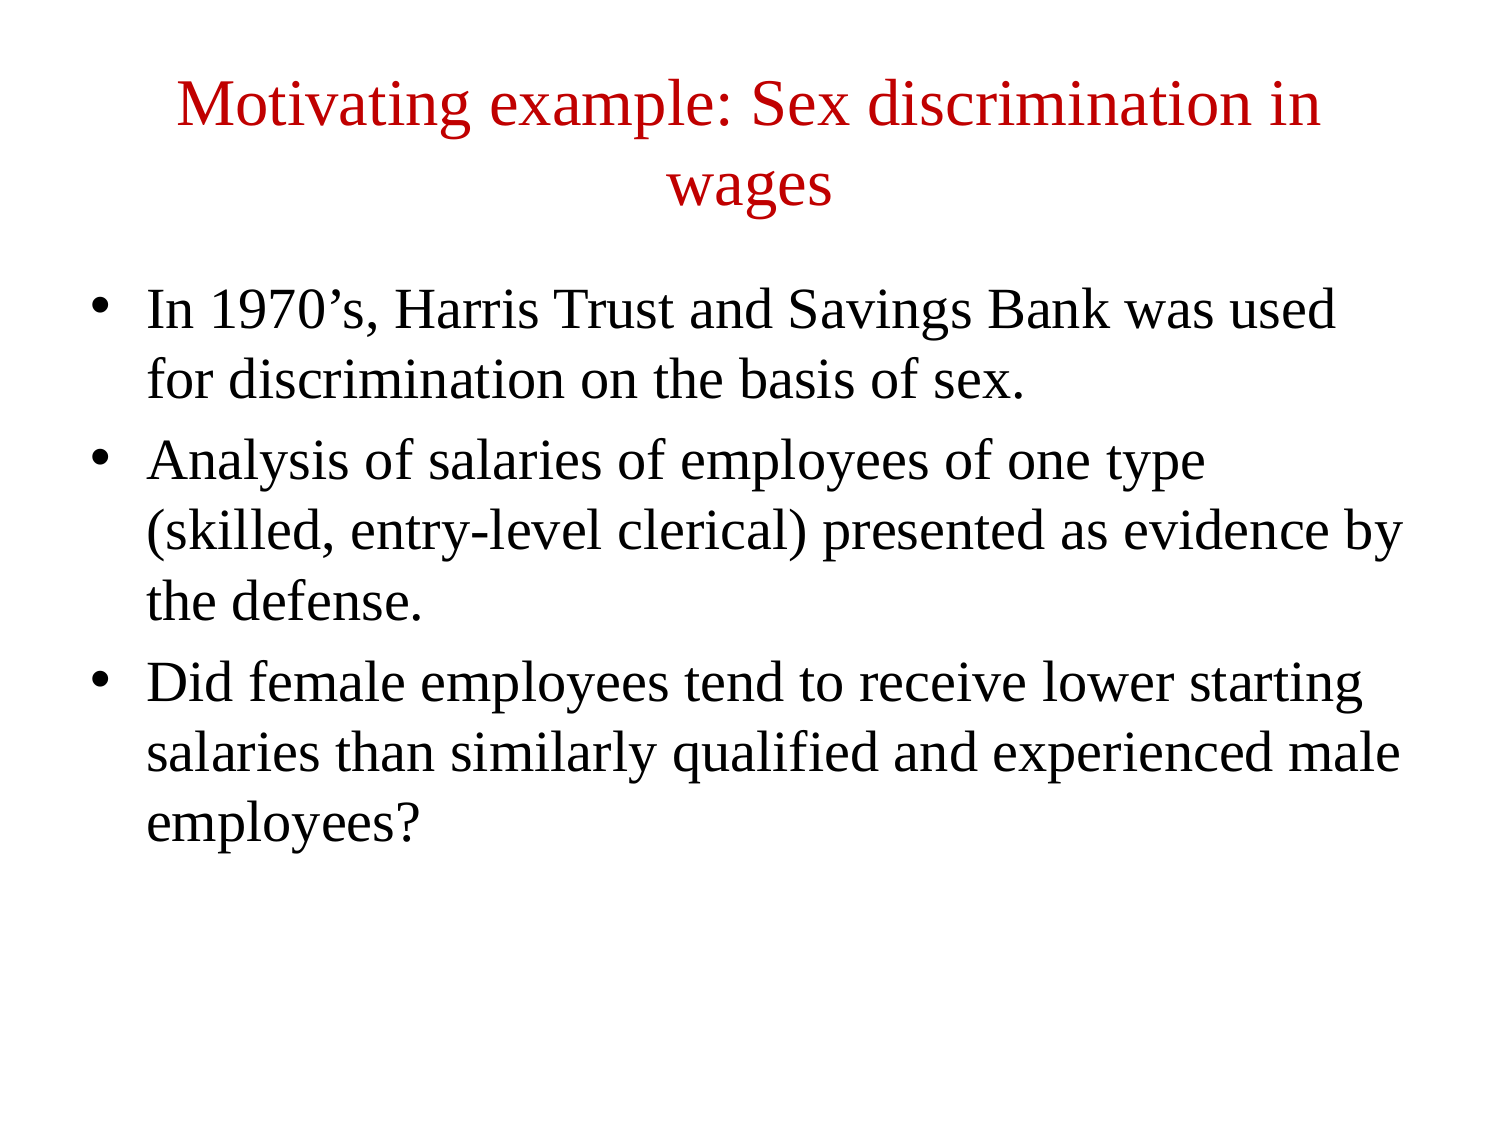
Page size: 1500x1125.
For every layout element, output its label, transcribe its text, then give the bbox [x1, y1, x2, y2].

list In 1970’s, Harris Trust and Savings Bank was used for discrimination on the basis of sex. Analysis of salaries of employees of one type (skilled, entry-level clerical) presented as evidence by the defense. Did female employees tend to receive lower starting salaries than similarly qualified and experienced male employees? [75, 262, 1425, 1005]
title Motivating example: Sex discrimination in wages [75, 45, 1425, 233]
